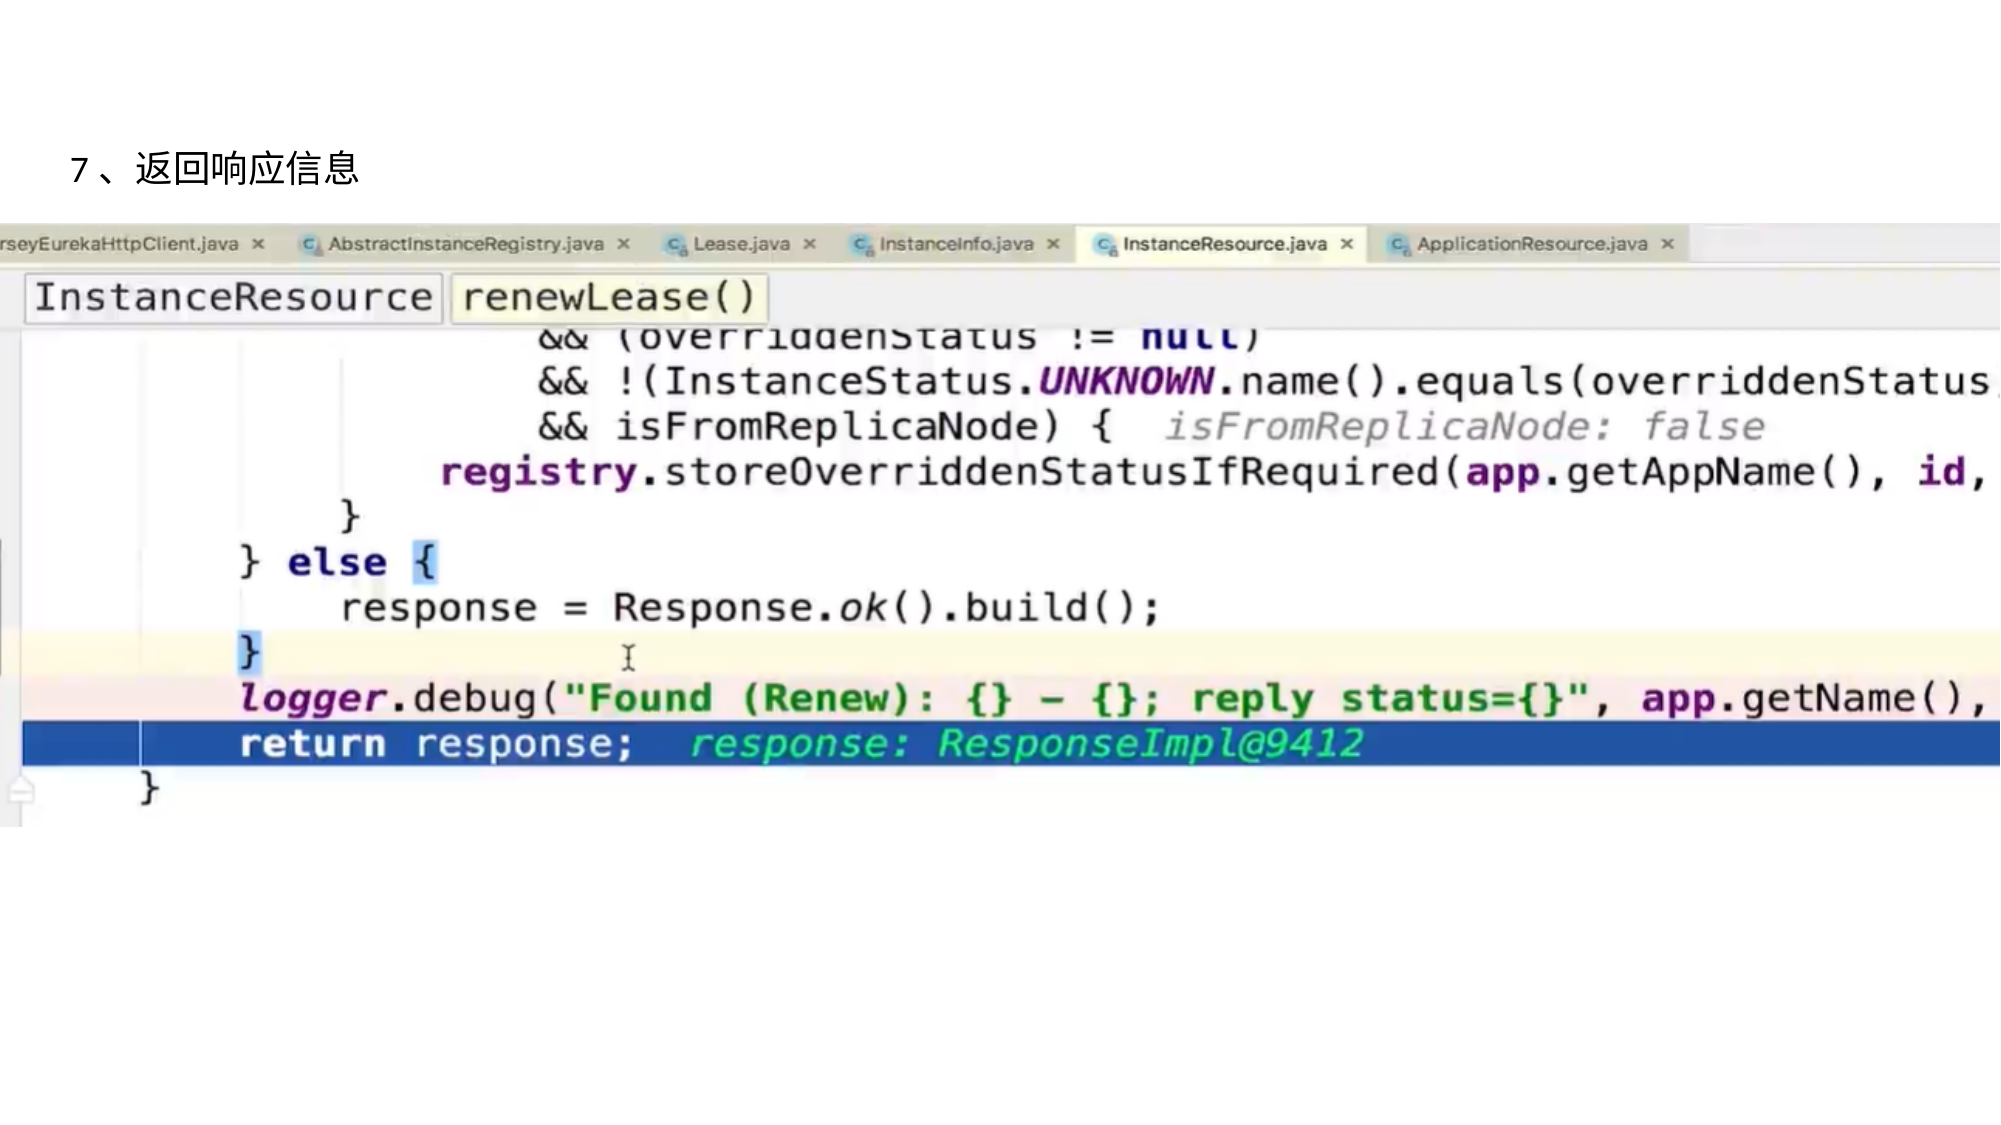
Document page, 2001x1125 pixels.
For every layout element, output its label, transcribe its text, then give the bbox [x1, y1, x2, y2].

text_box 7、返回响应信息 [55, 137, 470, 198]
picture [0, 223, 2000, 827]
